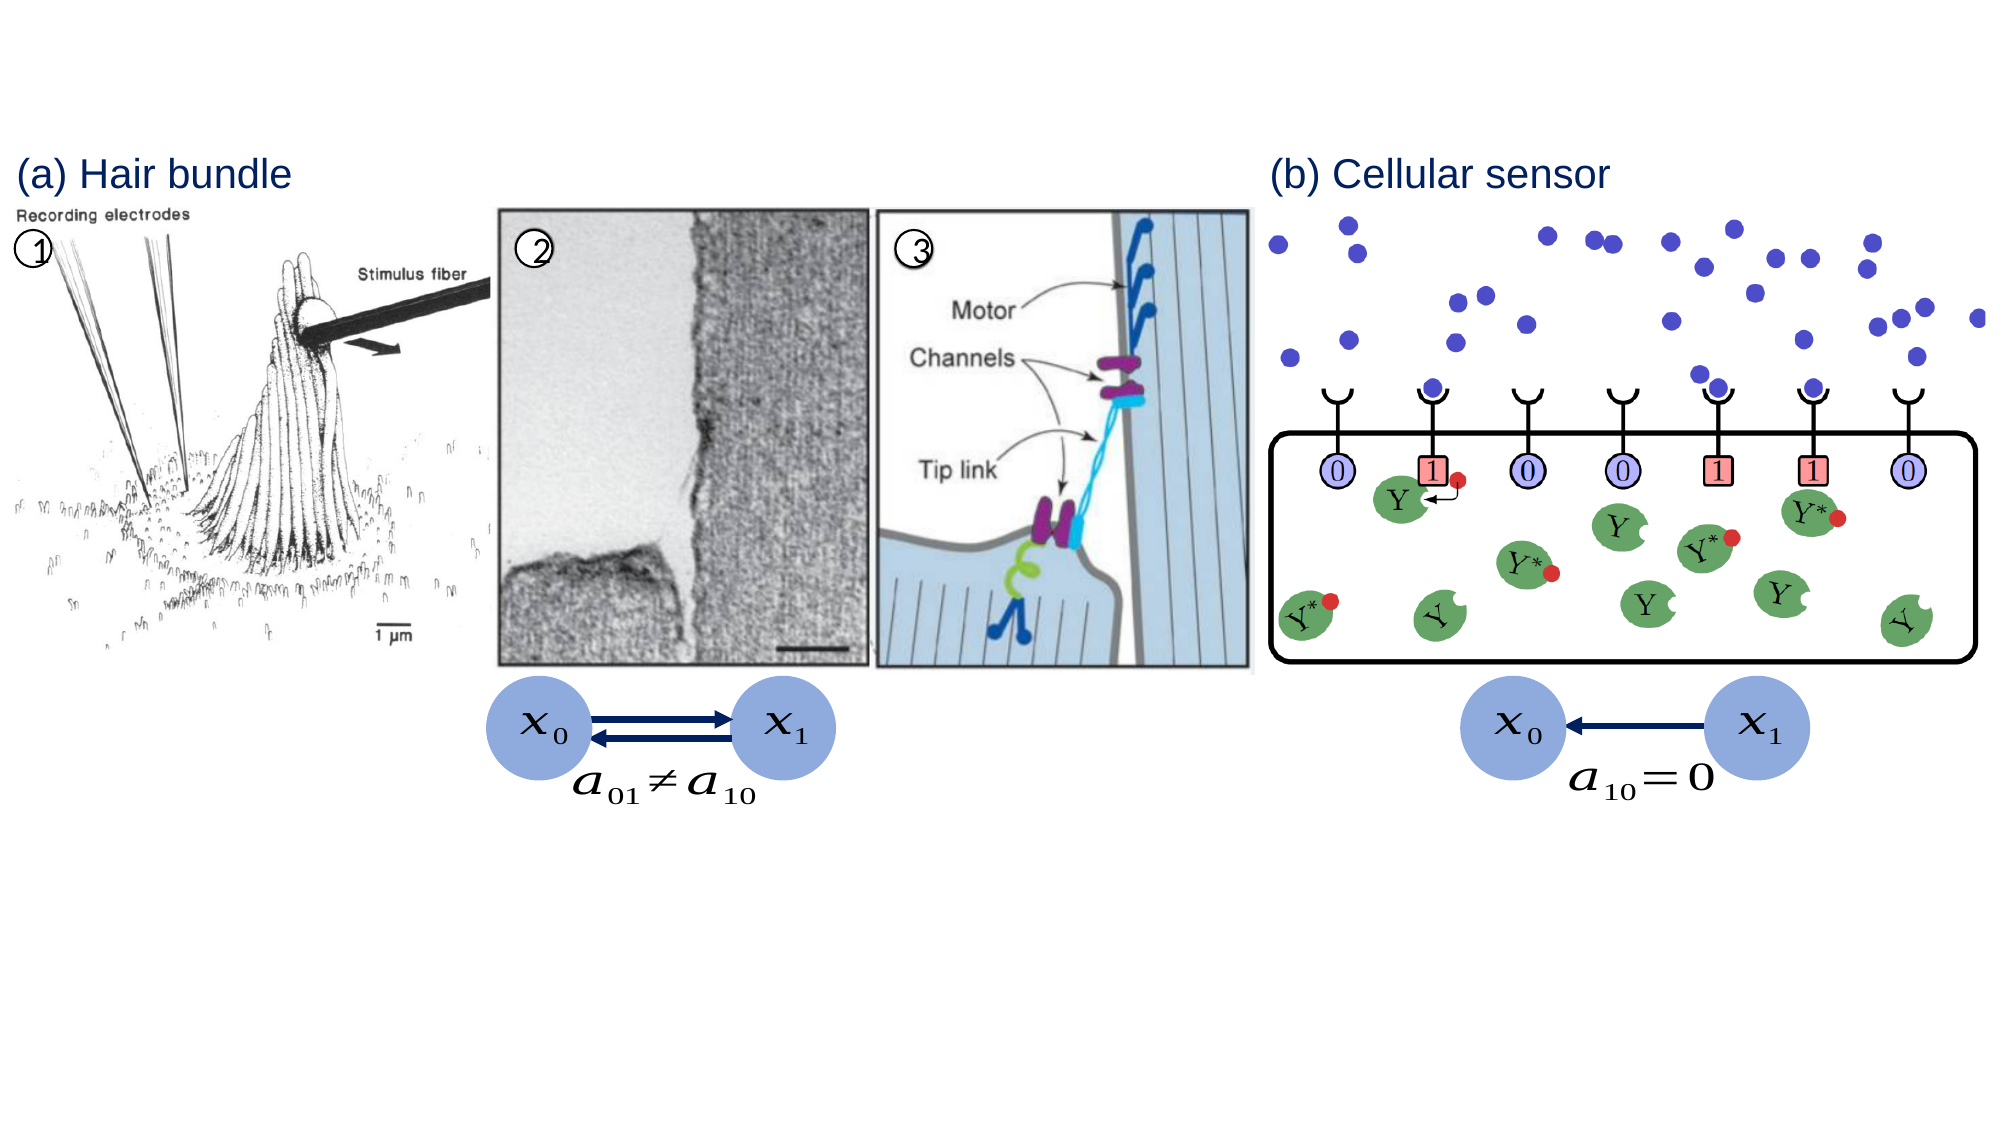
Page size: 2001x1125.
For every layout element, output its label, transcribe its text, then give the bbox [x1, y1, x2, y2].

picture [1258, 187, 1986, 682]
text_box (b) Cellular sensor [1254, 139, 1659, 205]
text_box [8, 200, 1255, 675]
text_box (a) Hair bundle [1, 139, 811, 205]
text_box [1460, 675, 1811, 806]
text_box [486, 675, 837, 810]
